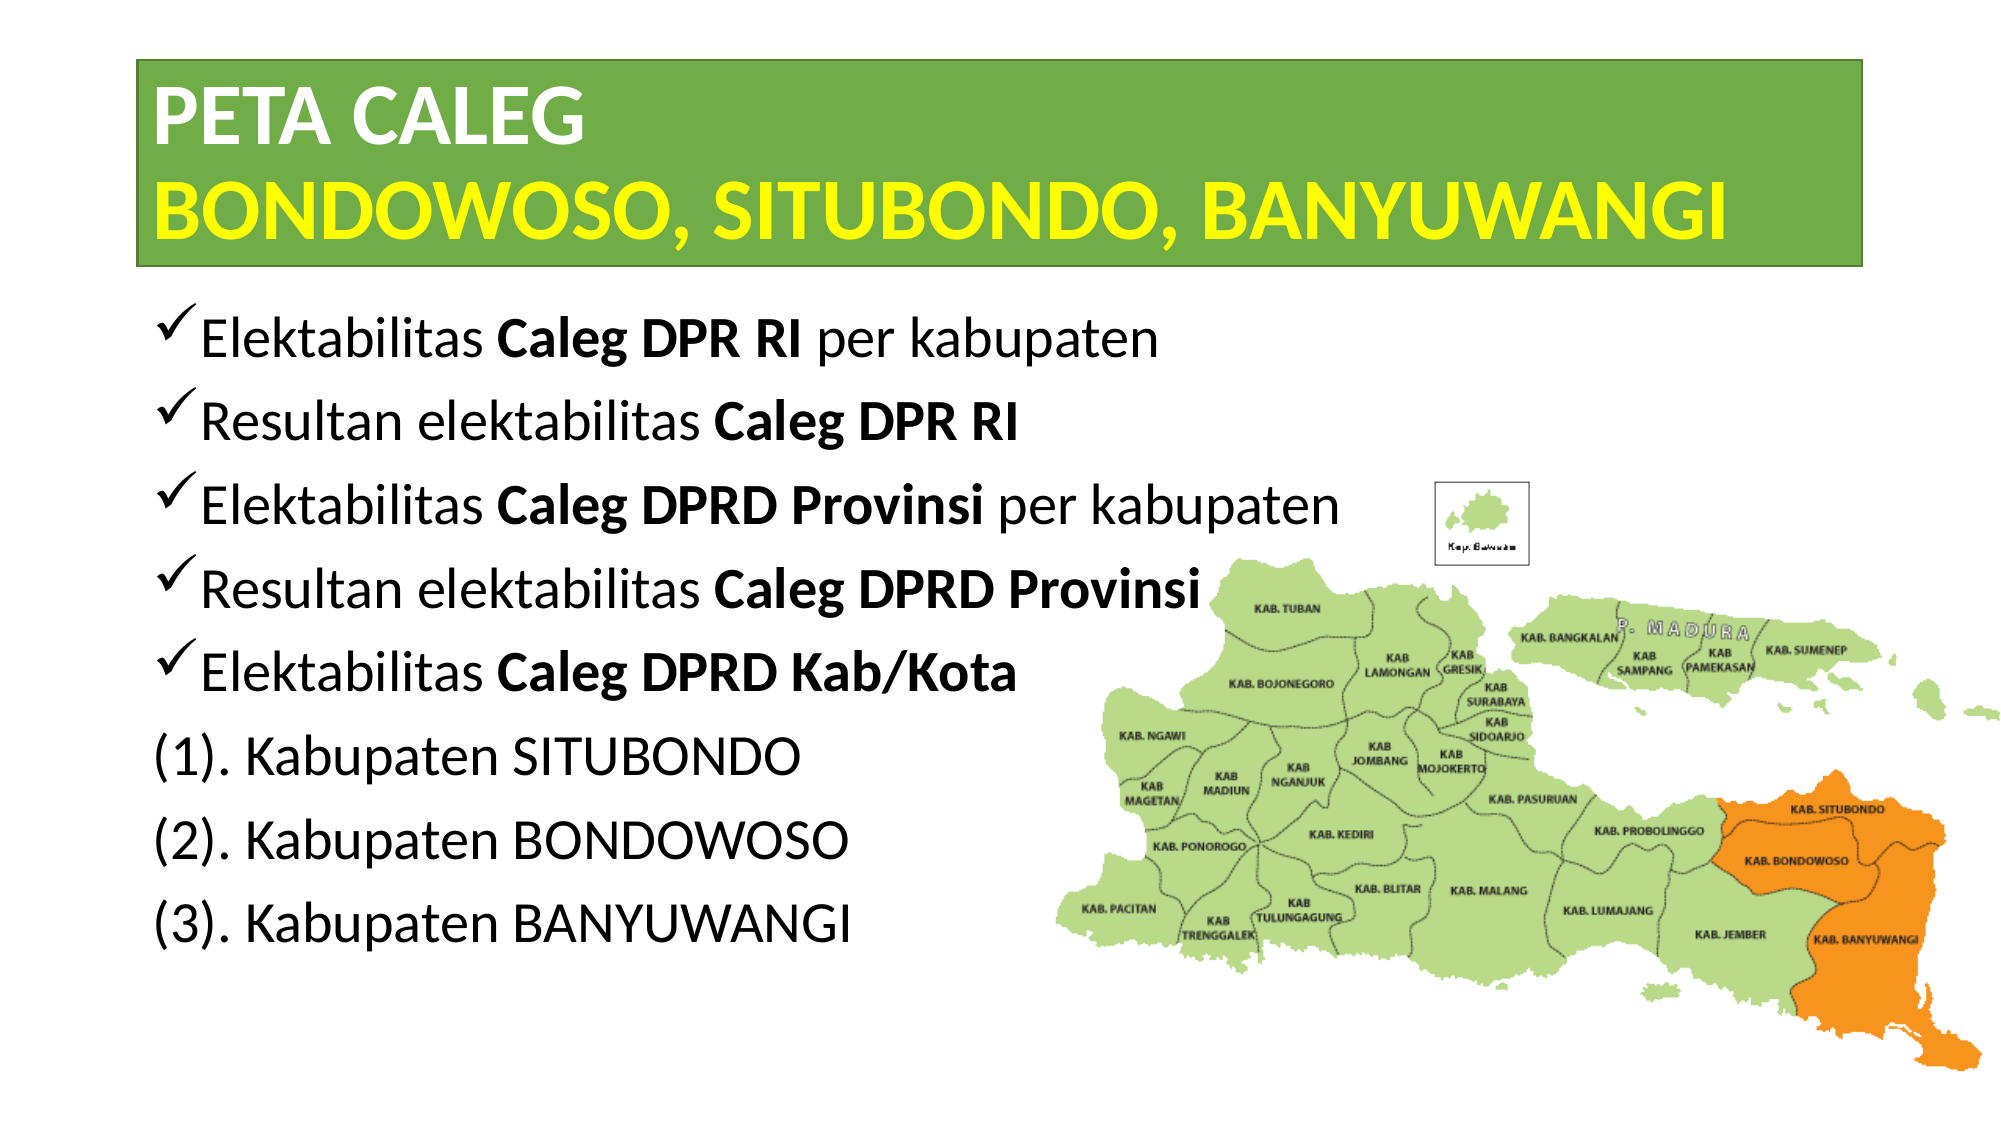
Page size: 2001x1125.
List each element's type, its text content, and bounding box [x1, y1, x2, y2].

title PETA CALEG BONDOWOSO, SITUBONDO, BANYUWANGI [136, 59, 1863, 267]
list Elektabilitas Caleg DPR RI per kabupaten Resultan elektabilitas Caleg DPR RI Elektabilitas Caleg DPRD Provinsi per kabupaten Resultan elektabilitas Caleg DPRD Provinsi Elektabilitas Caleg DPRD Kab/Kota (1). Kabupaten SITUBONDO (2). Kabupaten BONDOWOSO (3). Kabupaten BANYUWANGI [137, 299, 1863, 1014]
picture [1037, 441, 2000, 1081]
